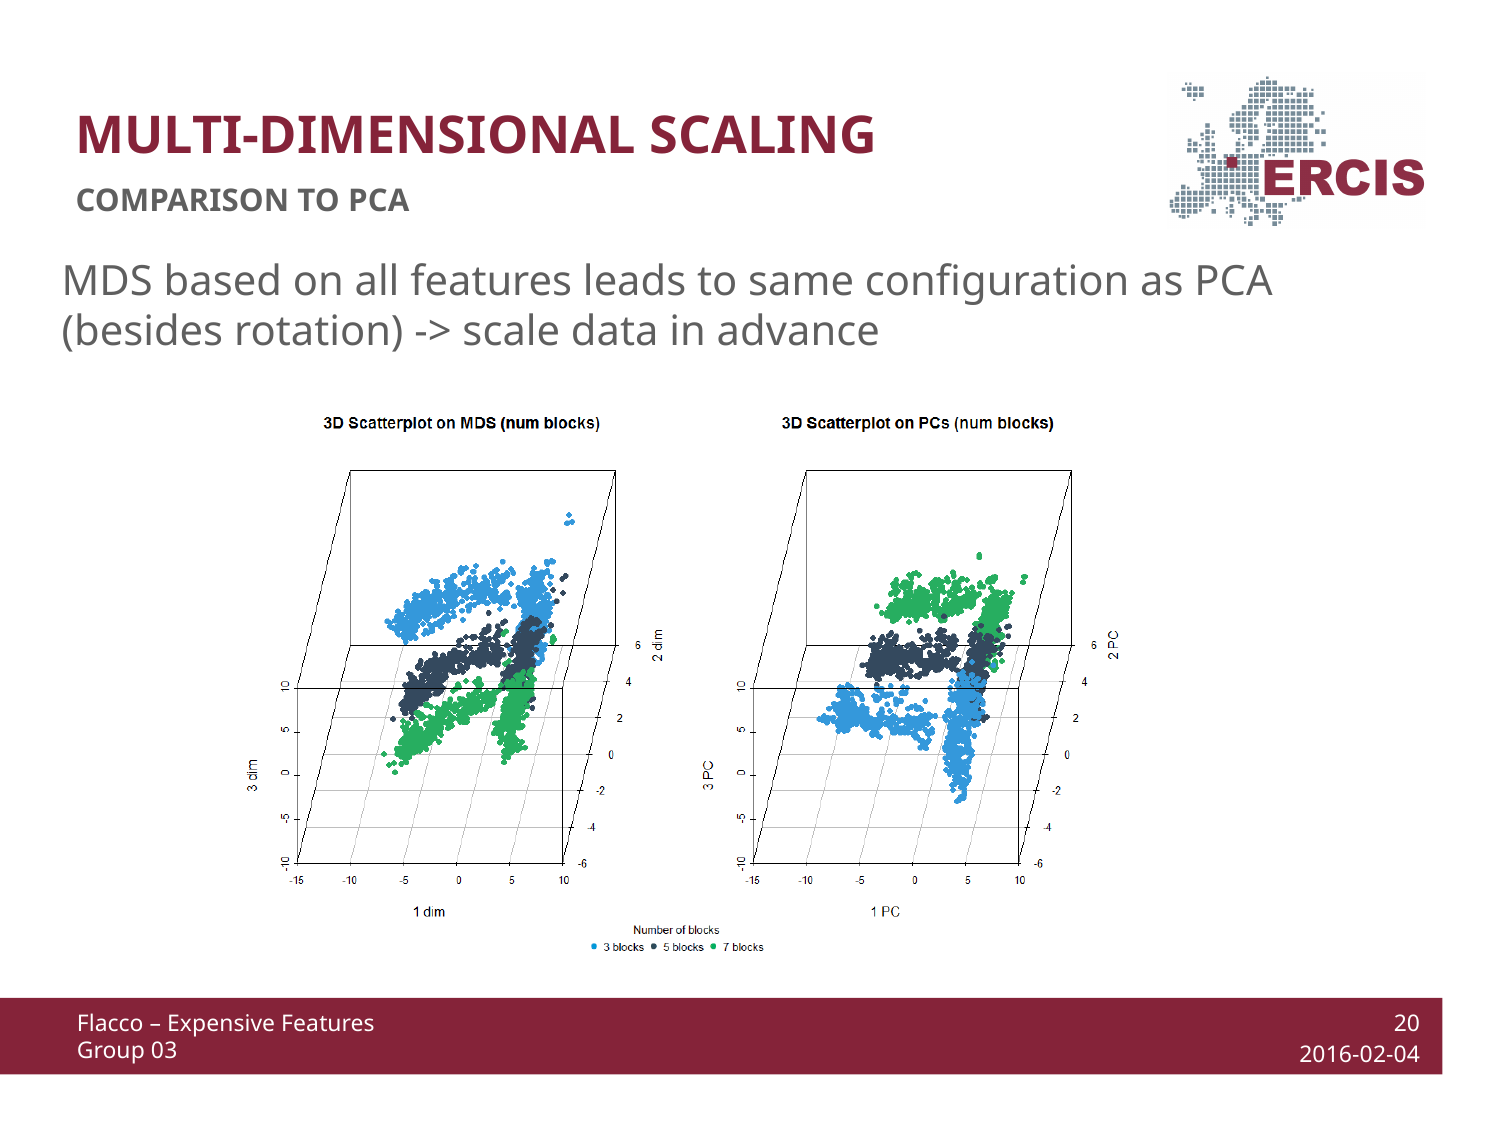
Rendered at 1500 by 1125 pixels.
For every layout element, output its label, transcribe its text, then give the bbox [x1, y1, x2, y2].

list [234, 388, 1147, 960]
picture [1167, 72, 1426, 229]
list Multi-Dimensional Scaling [60, 94, 1129, 172]
picture [579, 914, 779, 962]
text_box MDS based on all features leads to same configuration as PCA (besides rotation) -> scale data in advance [46, 246, 1348, 375]
list Comparison to PCA [60, 172, 1129, 220]
